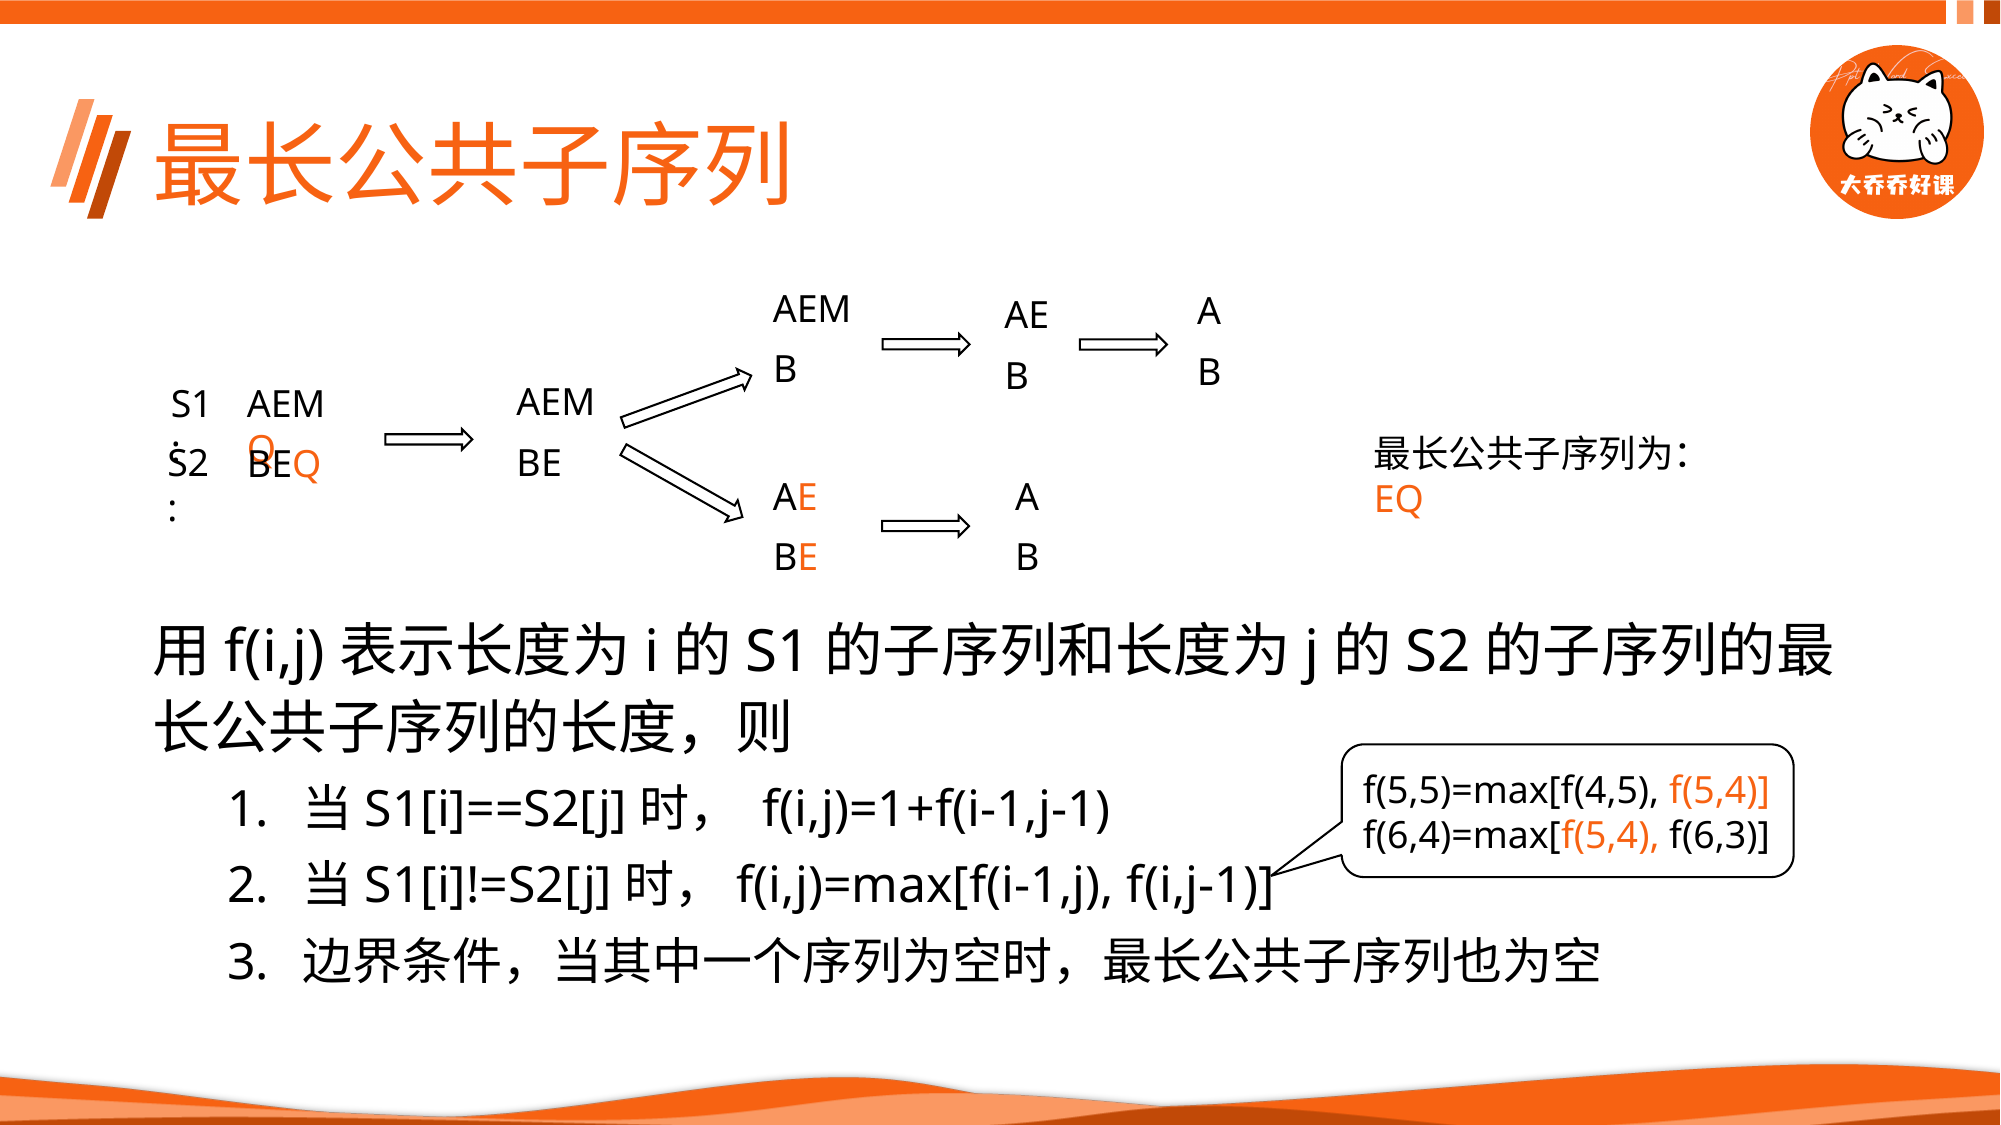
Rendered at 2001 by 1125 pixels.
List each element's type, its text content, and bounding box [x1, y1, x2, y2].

text_box 最长公共子序列为：EQ [1359, 422, 1783, 528]
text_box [892, 283, 1124, 405]
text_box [1079, 279, 1317, 402]
list 用f(i,j)表示长度为i的S1的子序列和长度为j的S2的子序列的最长公共子序列的长度，则 当S1[i]==S2[j]时， f(i,j)=1+f(i-1,j-1) 当S1[i]!=S2[j]时，f(i,j)=max[f(i-1,j), f(i,j-1)] 边界条件，当其中一个序列为空时，最长公共子序列也为空 [137, 598, 1863, 1027]
text_box BEQ [232, 432, 337, 492]
picture [0, 1053, 2000, 1125]
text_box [614, 277, 892, 587]
text_box f(5,5)=max[f(4,5), f(5,4)] f(6,4)=max[f(5,4), f(6,3)] [1270, 743, 1795, 879]
text_box AEMQ [233, 372, 366, 477]
picture [1849, 45, 1984, 219]
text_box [385, 370, 614, 492]
text_box S1: [156, 372, 233, 477]
text_box S2: [152, 431, 229, 537]
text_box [892, 465, 1135, 587]
title 最长公共子序列 [137, 59, 1863, 278]
